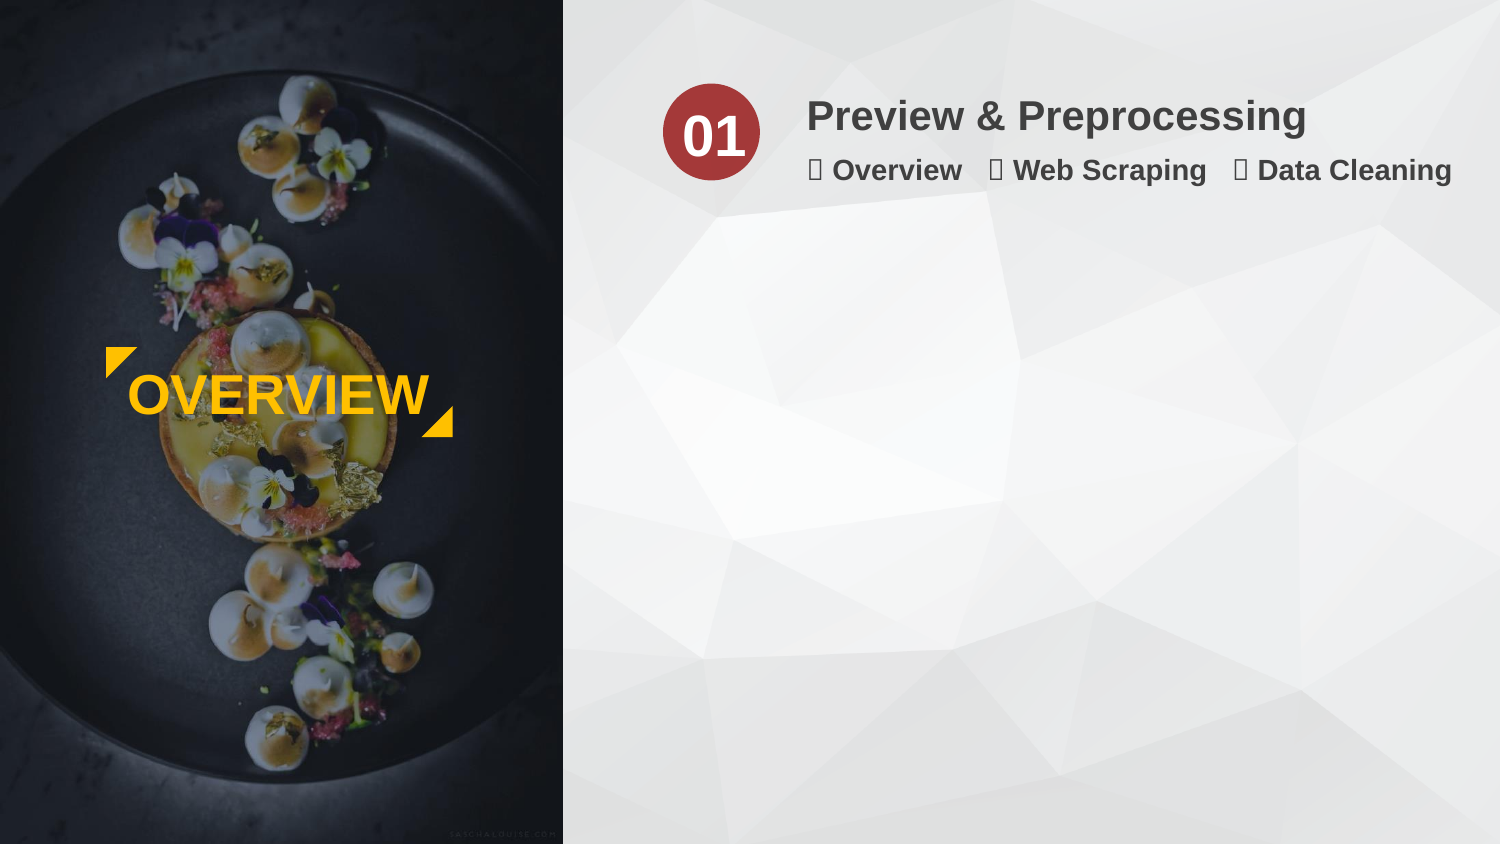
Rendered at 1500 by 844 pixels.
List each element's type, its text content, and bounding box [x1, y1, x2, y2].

text_box [685, 174, 738, 182]
text_box 01 [671, 92, 795, 174]
text_box [661, 103, 671, 161]
text_box Preview & Preprocessing [795, 83, 1413, 145]
text_box [682, 82, 741, 92]
picture [0, 0, 1500, 844]
text_box  Overview  Web Scraping  Data Cleaning [795, 145, 1488, 192]
